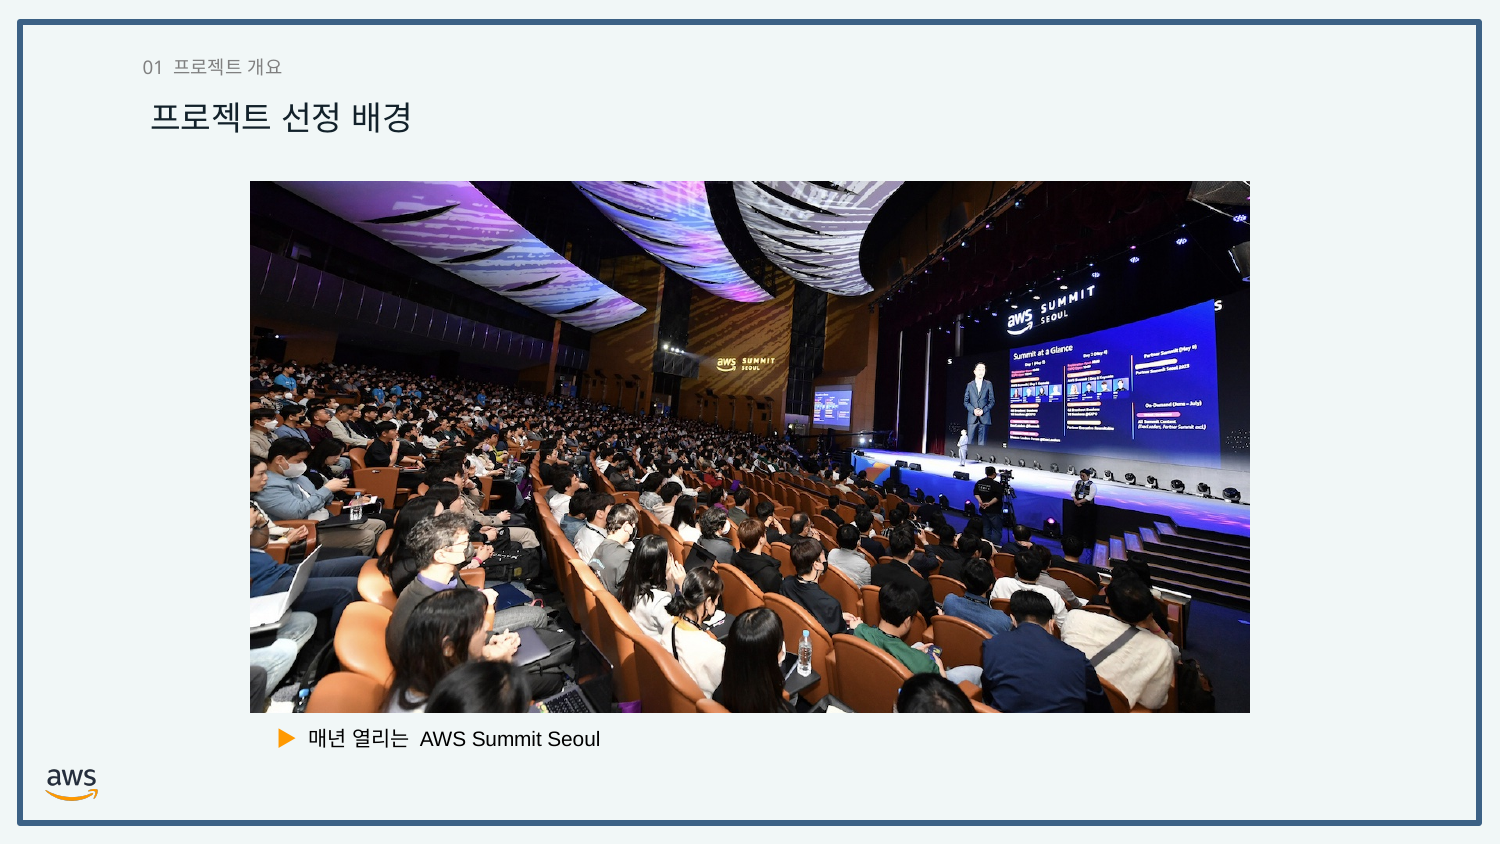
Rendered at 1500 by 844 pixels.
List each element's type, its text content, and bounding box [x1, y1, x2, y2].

text_box 프로젝트 선정 배경 [114, 82, 449, 127]
text_box ▶ 매년 열리는 AWS Summit Seoul [262, 722, 809, 759]
text_box 01 프로젝트 개요 [114, 40, 311, 85]
picture [45, 769, 98, 801]
picture [250, 180, 1250, 713]
